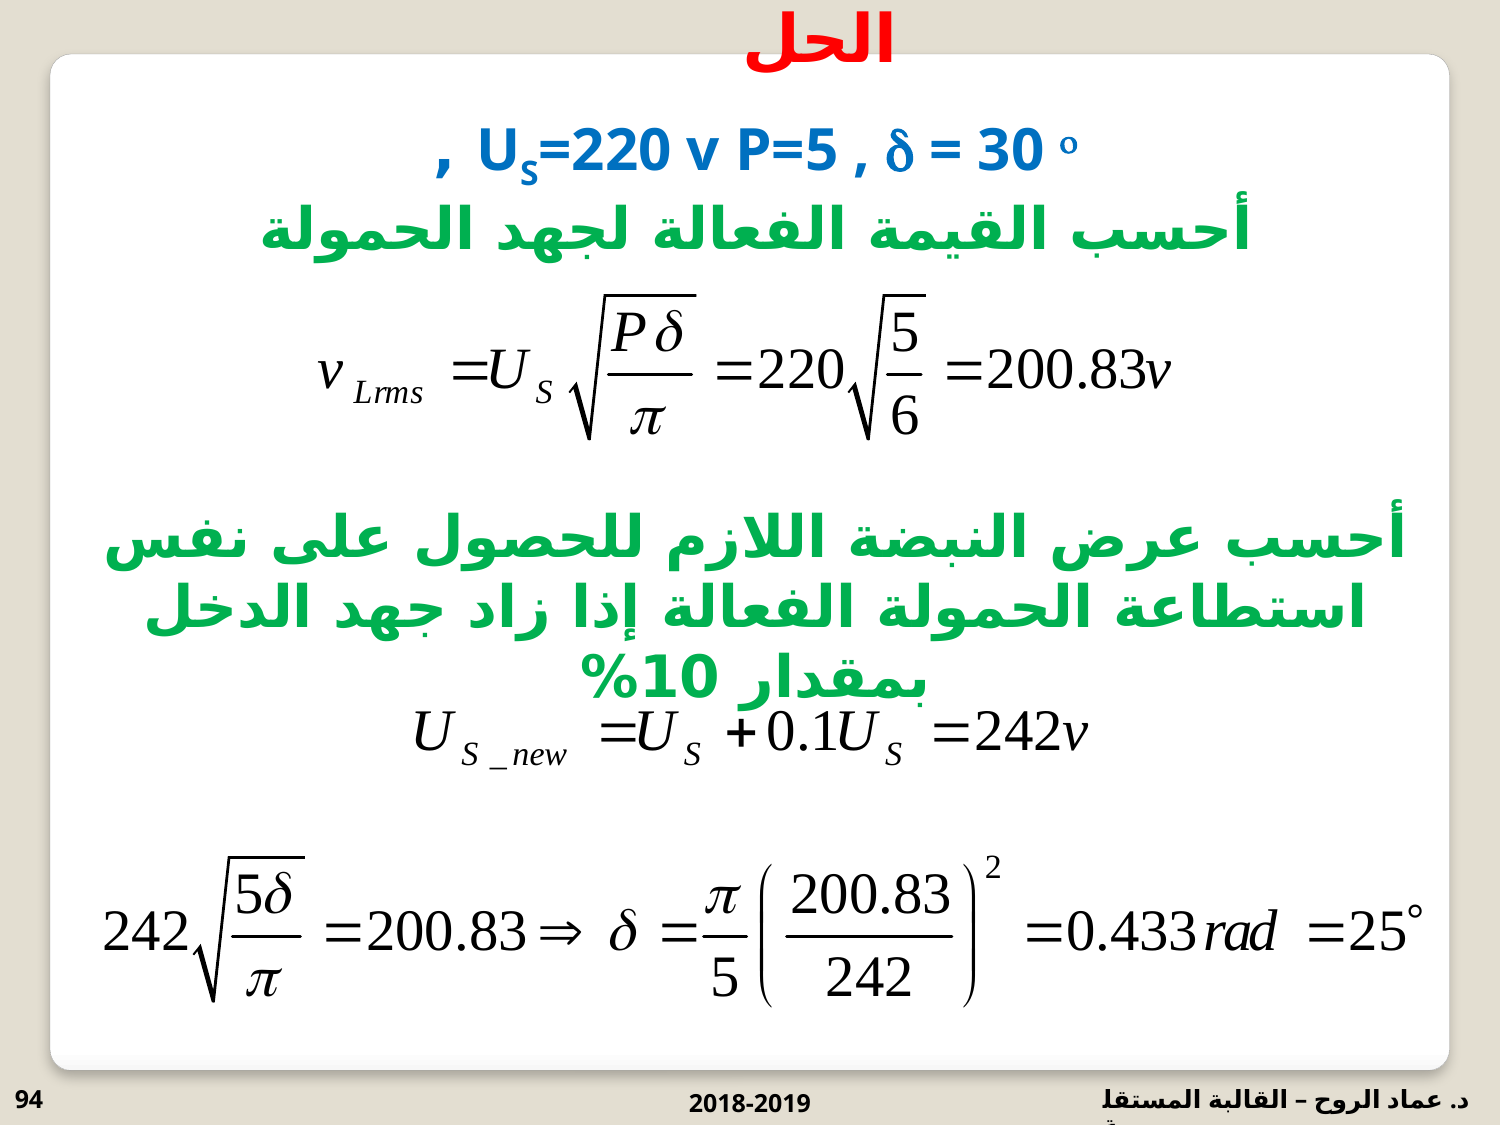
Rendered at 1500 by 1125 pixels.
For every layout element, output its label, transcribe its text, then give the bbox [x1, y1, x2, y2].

text_box أحسب عرض النبضة اللازم للحصول على نفس استطاعة الحمولة الفعالة إذا زاد جهد الدخل بمقدار 10% [70, 492, 1442, 717]
footer د. عماد الروح – القالبة المستقلة [1089, 1065, 1500, 1125]
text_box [409, 691, 1113, 785]
text_box الحل [714, 0, 926, 83]
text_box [316, 280, 1197, 453]
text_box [93, 838, 1442, 1020]
slide_number 94 [0, 1065, 106, 1125]
slide_number 2018-2019 [562, 1065, 938, 1125]
text_box US=220 v P=5 ,  = 30  , أحسب القيمة الفعالة لجهد الحمولة [70, 104, 1442, 269]
